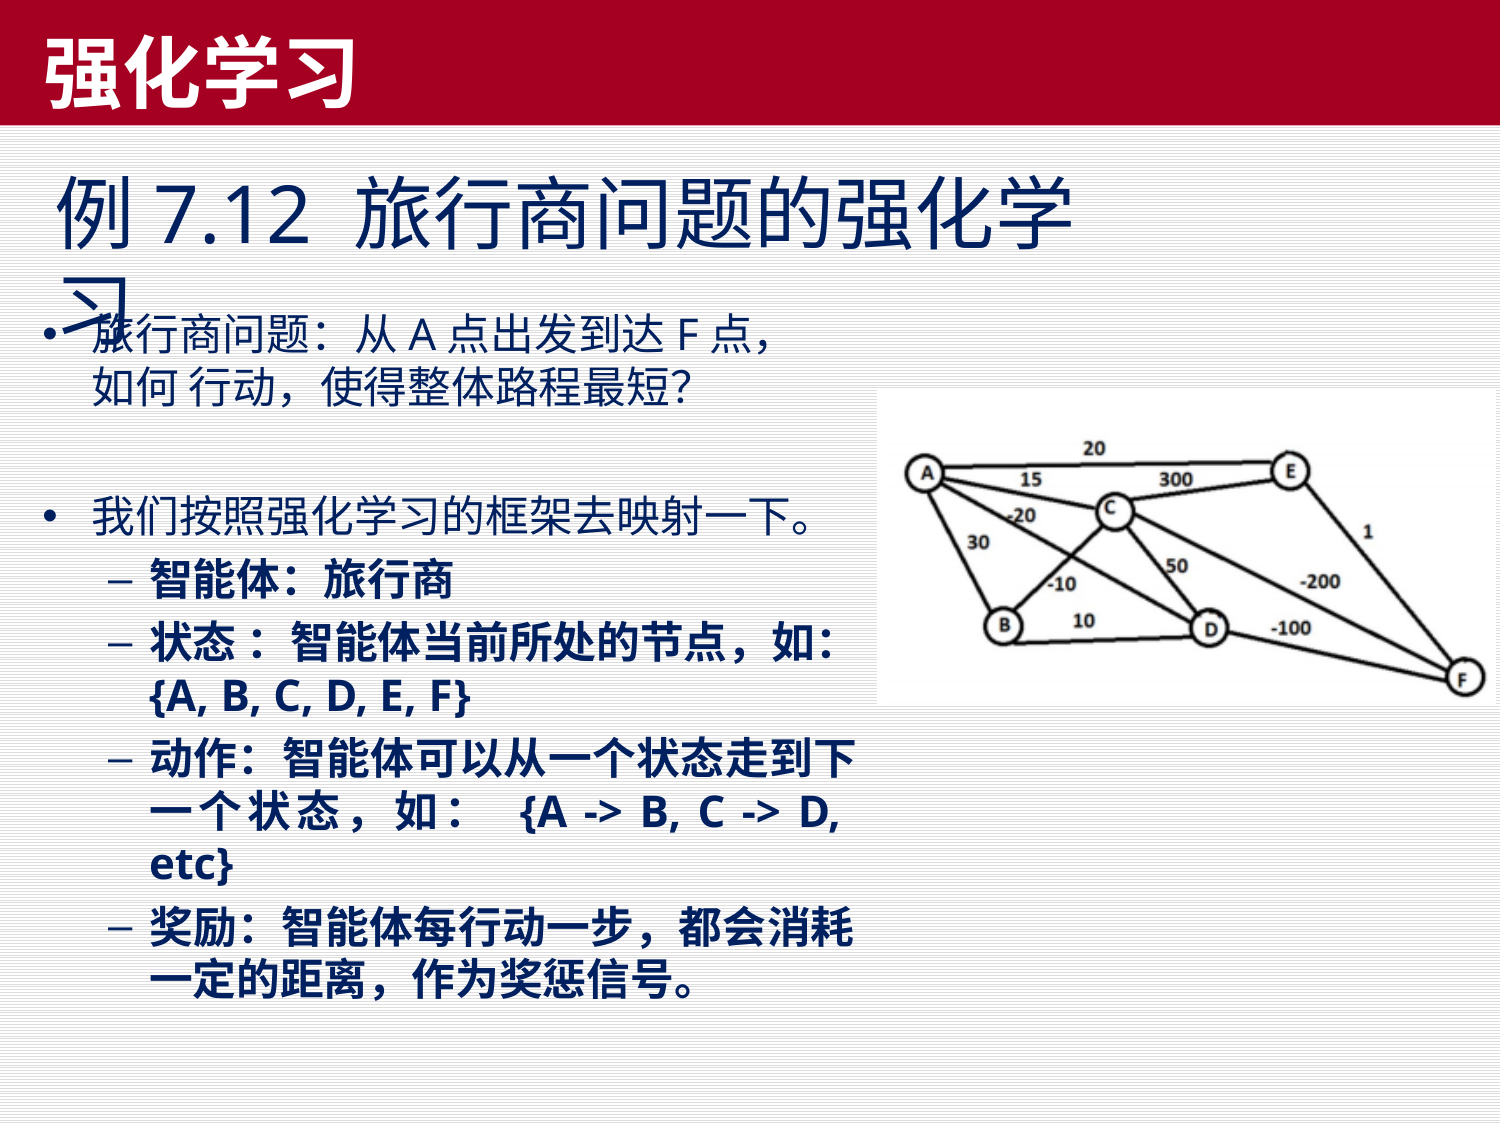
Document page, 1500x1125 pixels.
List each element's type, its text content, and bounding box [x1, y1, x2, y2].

title 强化学习 [0, 0, 1500, 126]
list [877, 389, 1496, 706]
text_box 例7.12 旅行商问题的强化学习 [52, 161, 1142, 356]
slide_number [1090, 1062, 1416, 1125]
text_box 旅行商问题：从A点出发到达F点，如何 行动，使得整体路程最短？ 我们按照强化学习的框架去映射一下。 智能体：旅行商 状态 ：智能体当前所处的节点，如： {A, B, C, D, E, F} 动作：智能体可以从一个状态走到下 一个状态，如： {A -> B, C -> D, etc} 奖励：智能体每行动一步，都会消耗 一定的距离，作为奖惩信号。 [40, 304, 878, 1005]
